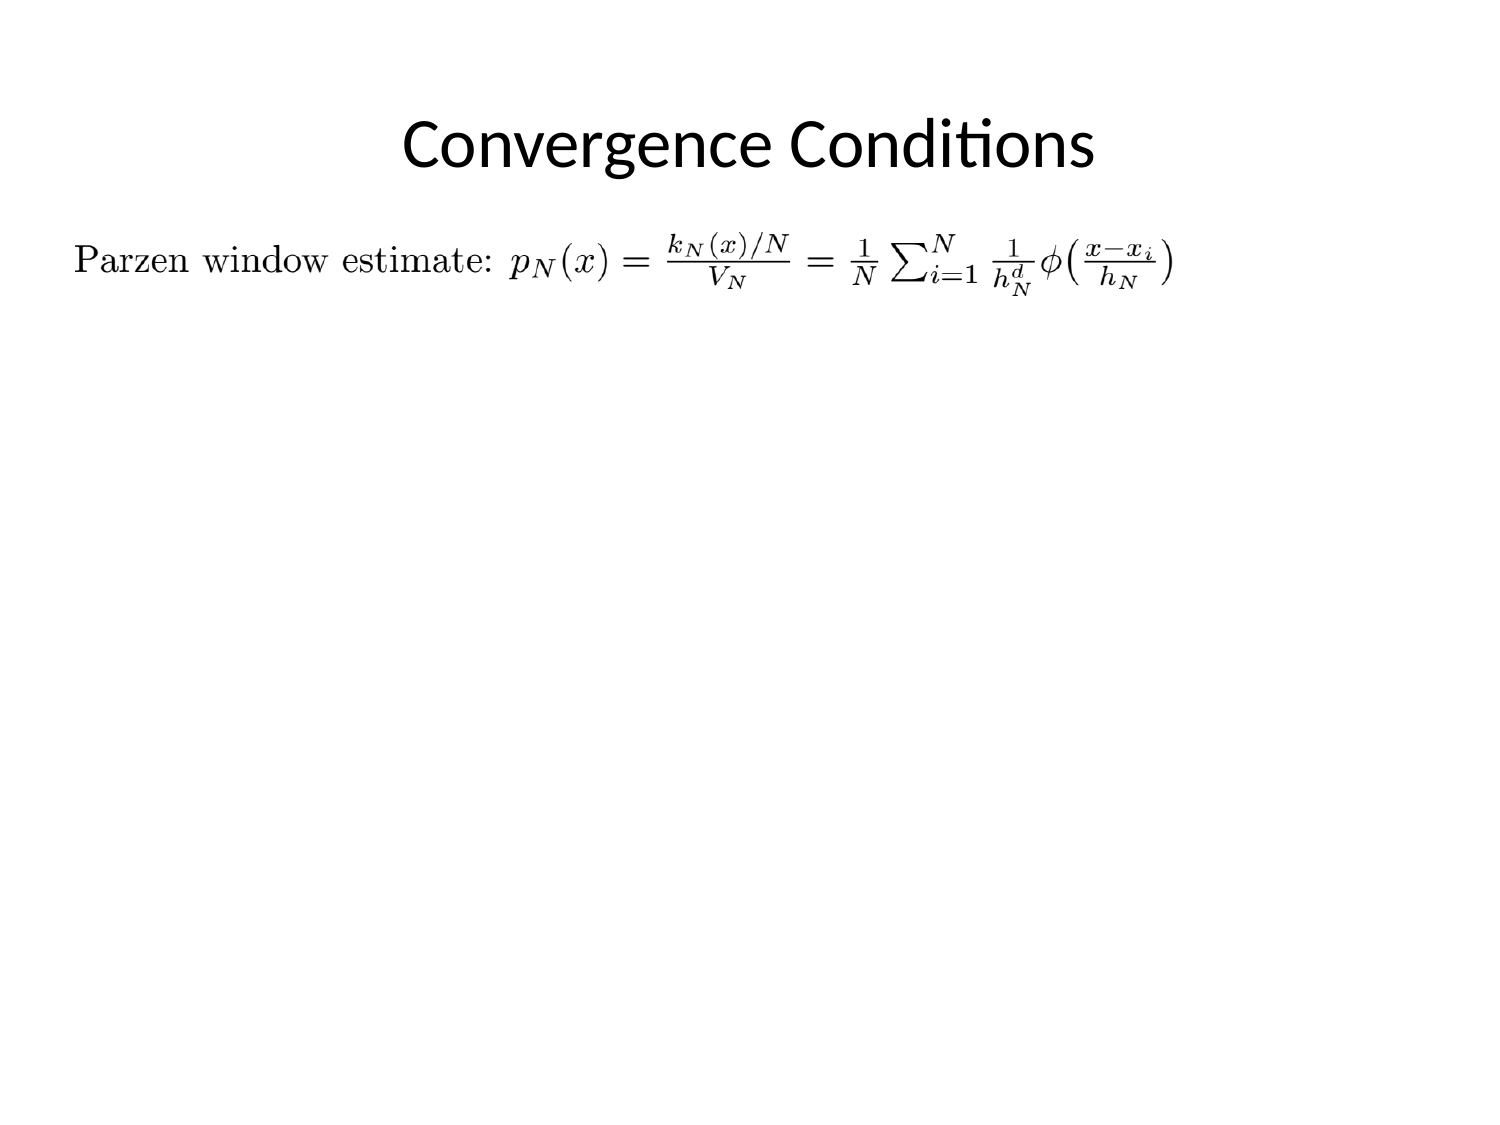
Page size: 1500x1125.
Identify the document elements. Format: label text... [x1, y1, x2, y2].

title Convergence Conditions [75, 45, 1425, 230]
picture [74, 232, 1434, 327]
